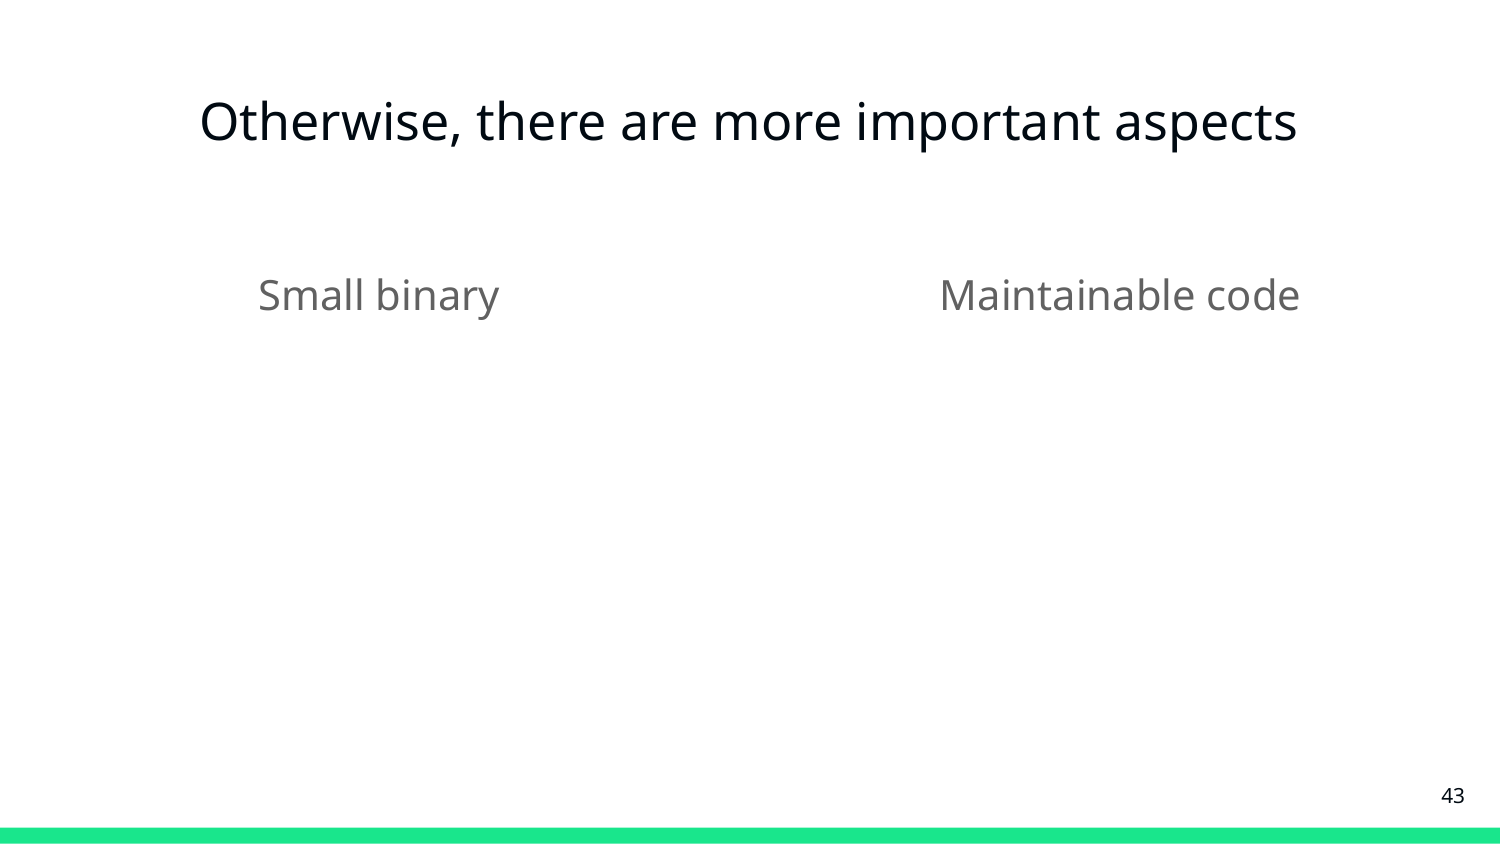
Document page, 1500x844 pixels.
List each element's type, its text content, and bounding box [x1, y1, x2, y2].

title Otherwise, there are more important aspects [51, 72, 1449, 167]
slide_number ‹#› [1389, 764, 1480, 830]
list Small binary [51, 189, 708, 750]
list Maintainable code [792, 189, 1449, 750]
